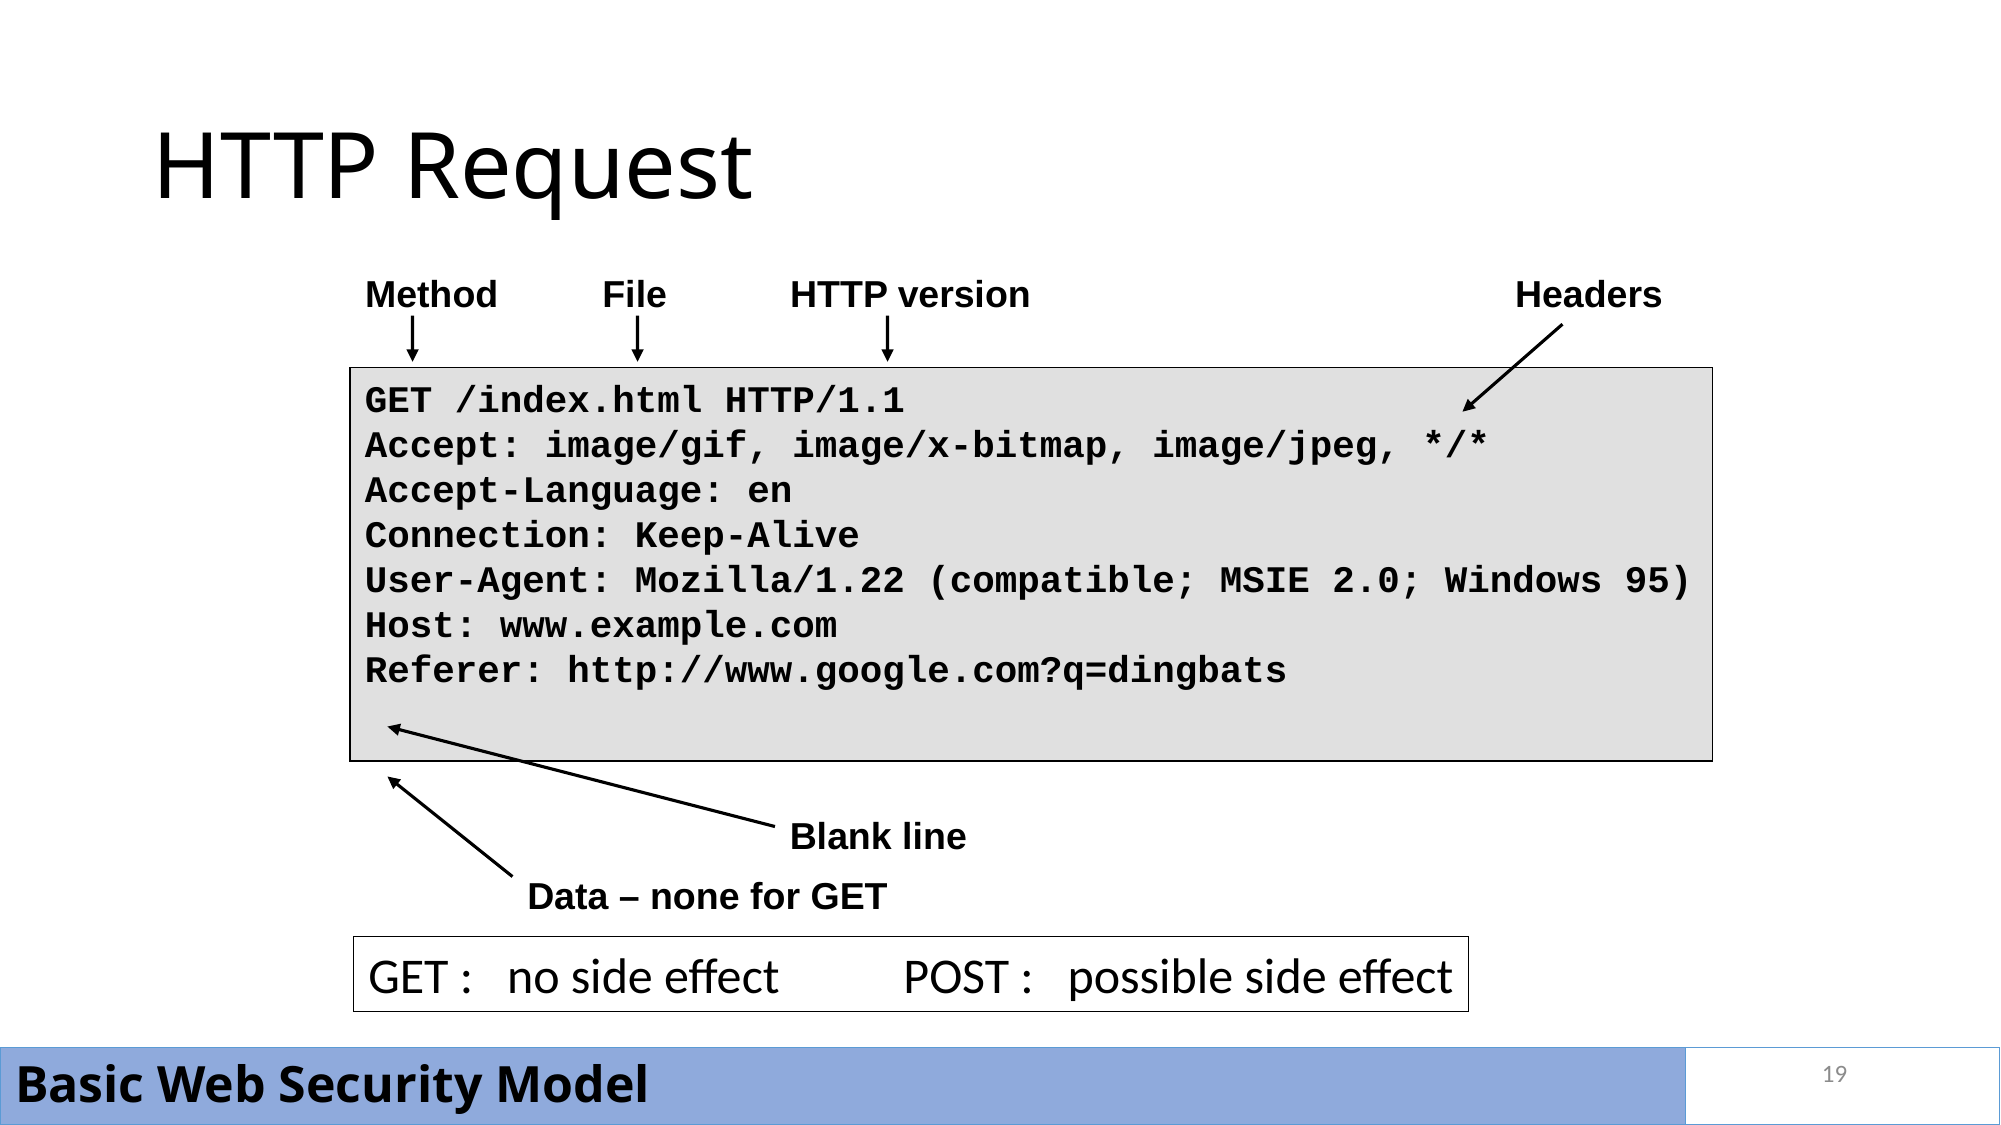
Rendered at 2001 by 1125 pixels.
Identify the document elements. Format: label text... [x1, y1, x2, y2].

text_box Basic Web Security Model [0, 1047, 1685, 1125]
text_box [1462, 324, 1563, 412]
text_box [387, 776, 513, 877]
text_box GET : no side effect POST : possible side effect [353, 936, 1469, 1012]
text_box [1685, 1047, 2000, 1125]
text_box Data – none for GET [512, 864, 904, 925]
text_box Method [350, 262, 514, 323]
text_box Blank line [775, 804, 983, 865]
slide_number 19 [1412, 1042, 1863, 1103]
text_box [387, 723, 776, 827]
text_box [406, 315, 419, 362]
text_box [881, 315, 894, 362]
text_box GET /index.html HTTP/1.1 Accept: image/gif, image/x-bitmap, image/jpeg, */* Accept-Language: en Connection: Keep-Alive User-Agent: Mozilla/1.22 (compatible; MSIE 2.0; Windows 95) Host: www.example.com Referer: http://www.google.com?q=dingbats [349, 367, 1713, 762]
title HTTP Request [137, 59, 1863, 278]
text_box [631, 315, 644, 362]
text_box Headers [1500, 262, 1678, 323]
text_box File [587, 262, 682, 323]
text_box HTTP version [775, 262, 1047, 323]
